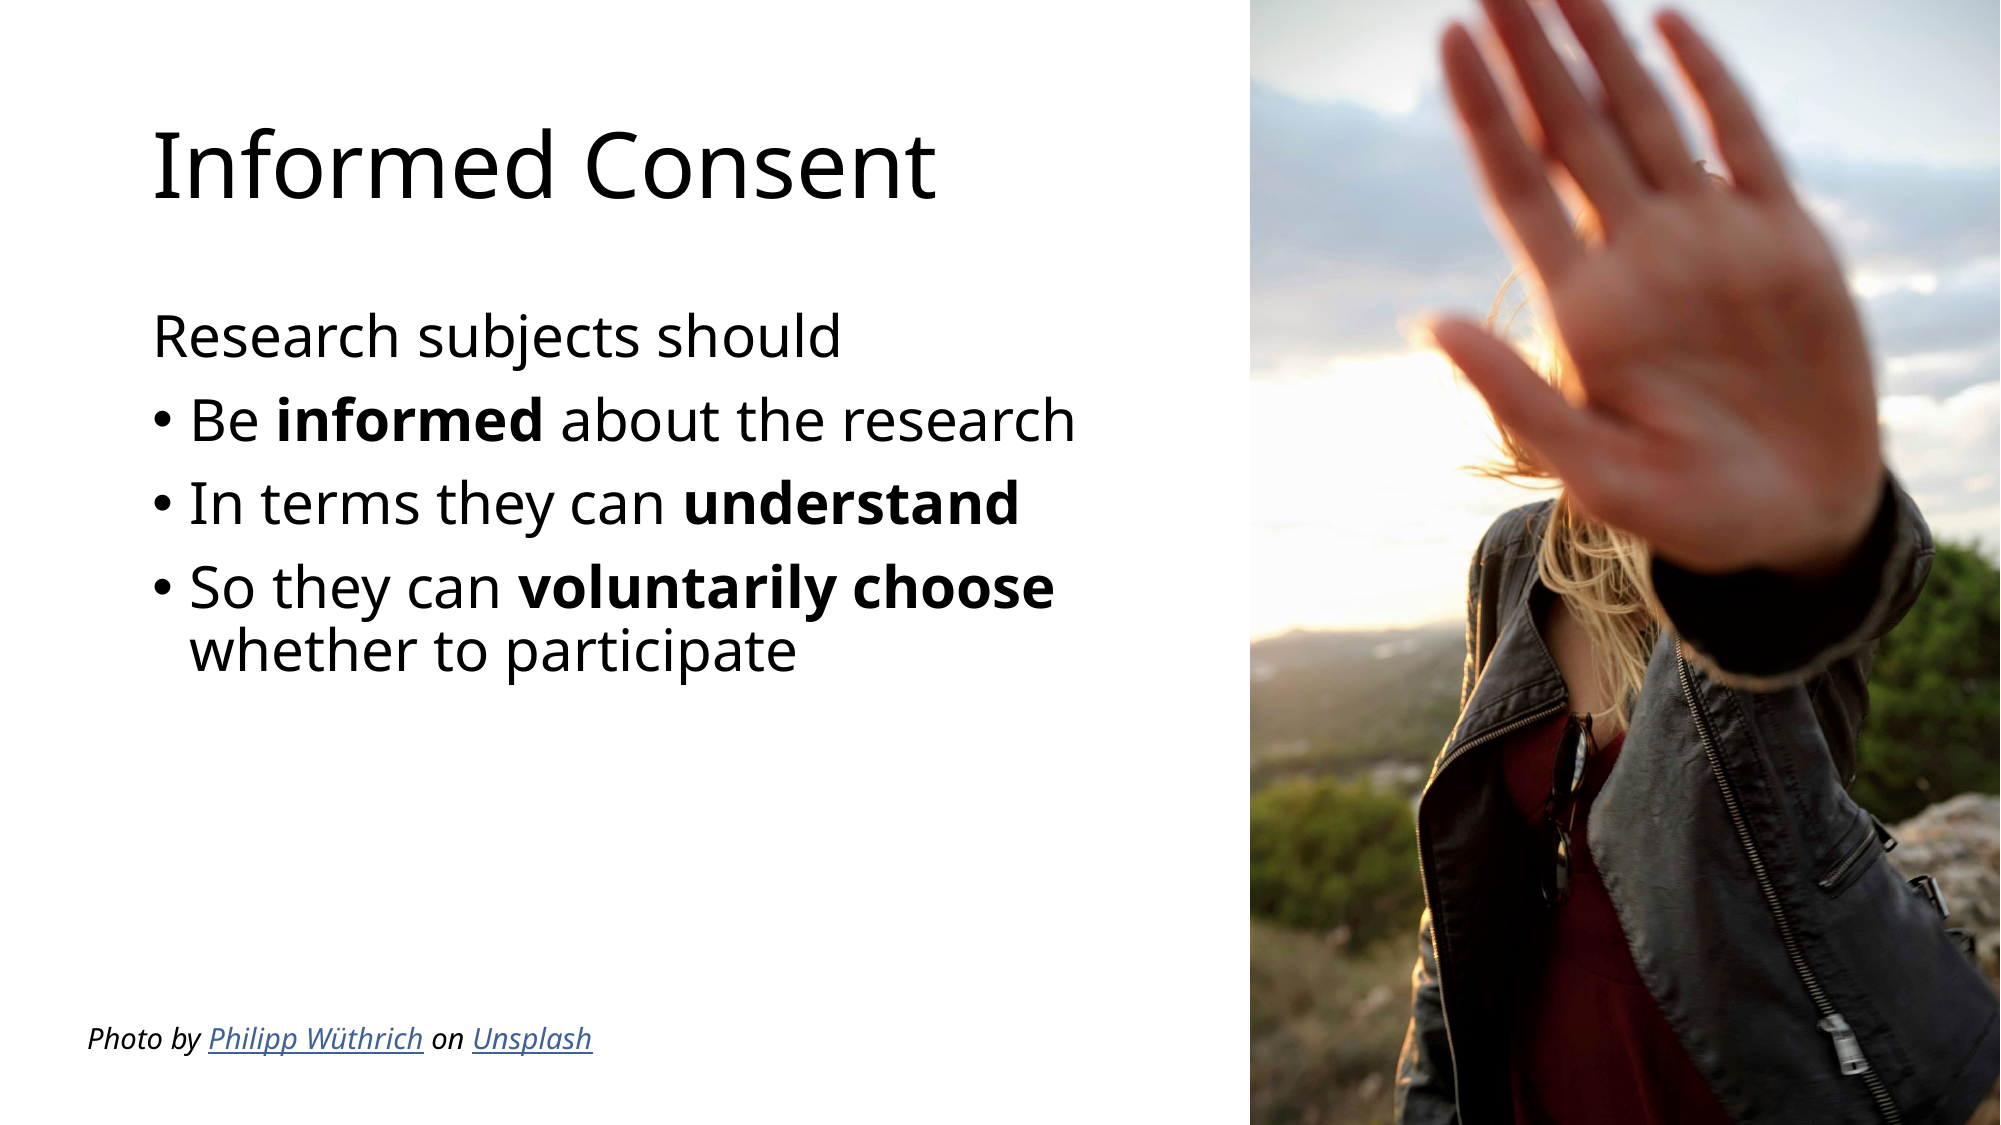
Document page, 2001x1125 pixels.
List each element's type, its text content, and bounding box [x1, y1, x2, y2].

picture [1250, 0, 2000, 1125]
title Informed Consent [137, 59, 1250, 278]
list Research subjects should Be informed about the research In terms they can understand So they can voluntarily choose whether to participate [137, 299, 1141, 1014]
text_box Photo by Philipp Wüthrich on Unsplash [72, 1013, 823, 1068]
